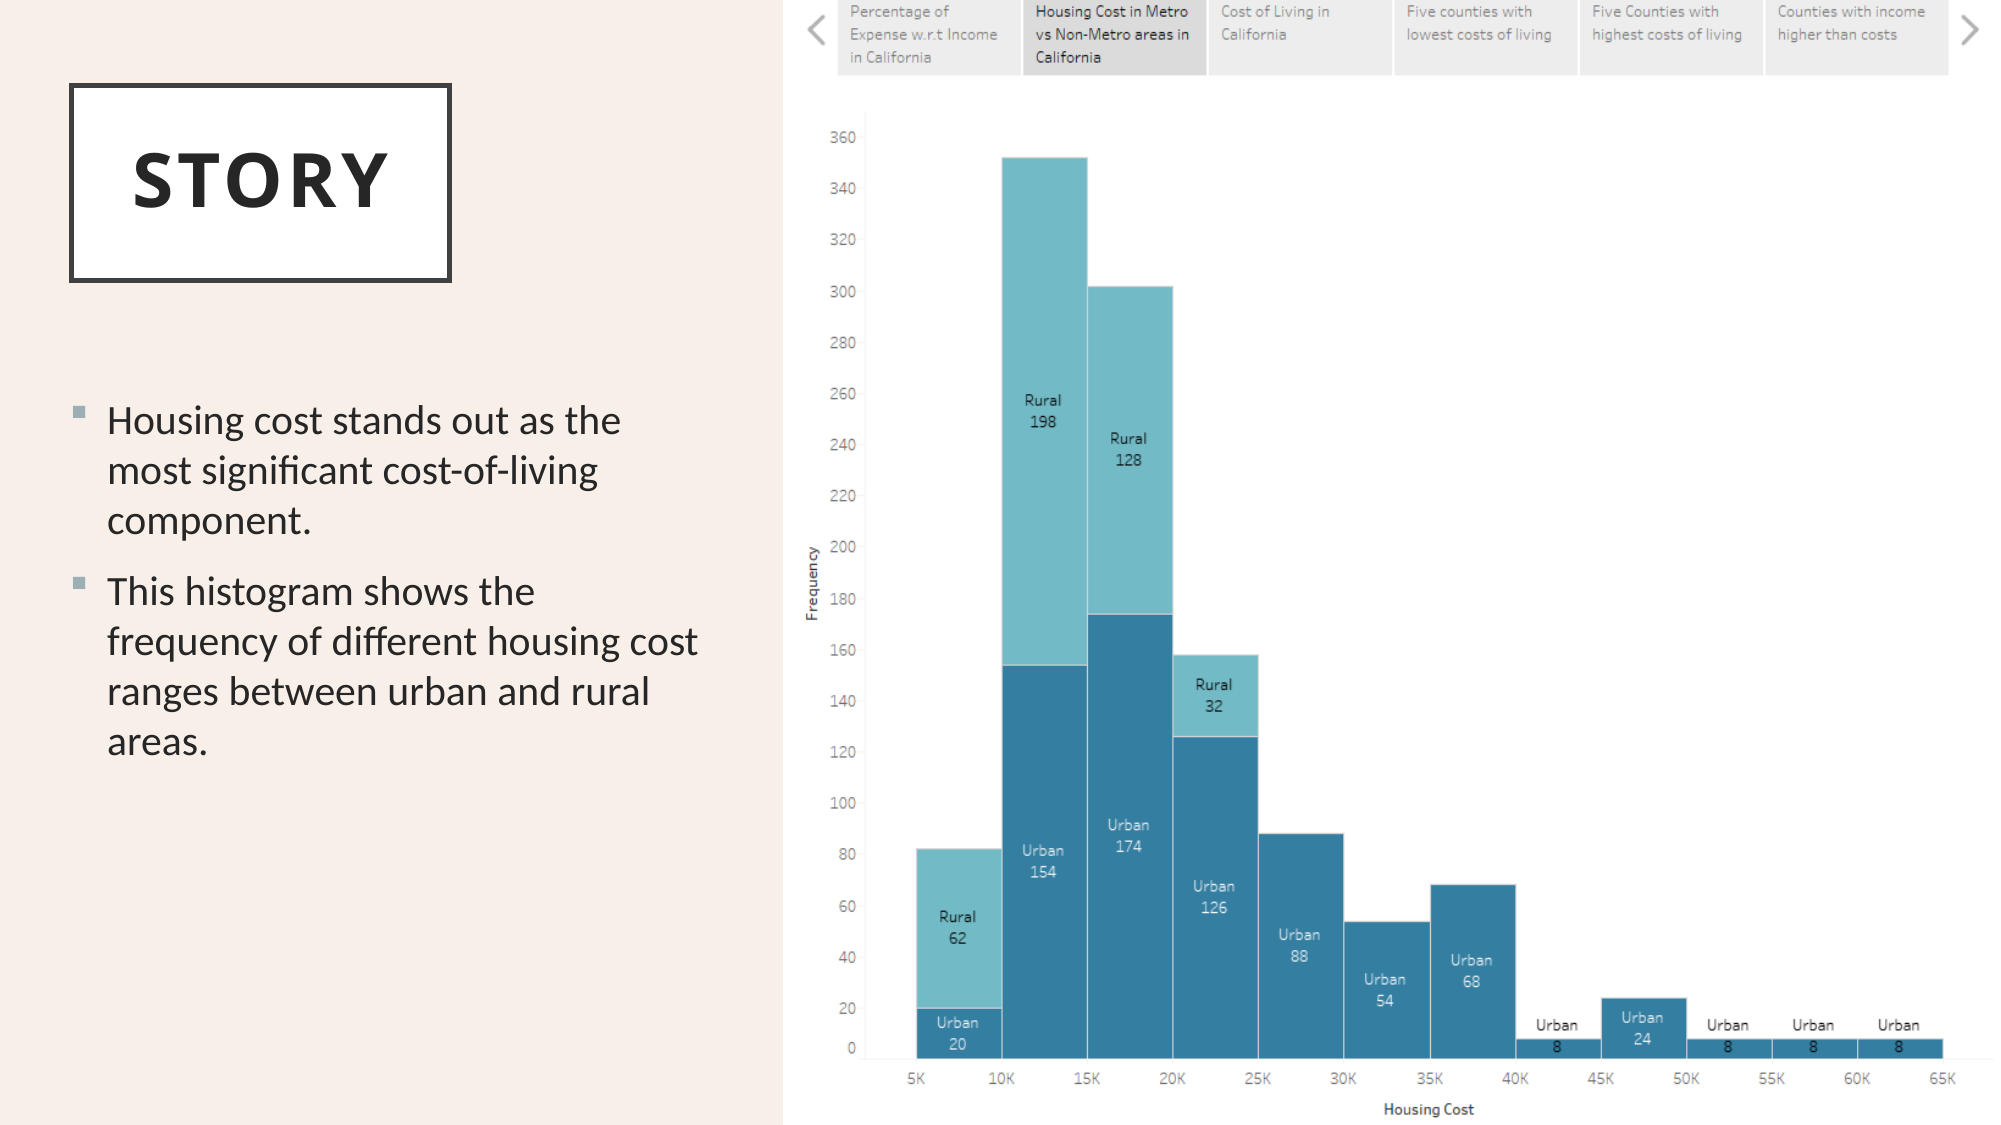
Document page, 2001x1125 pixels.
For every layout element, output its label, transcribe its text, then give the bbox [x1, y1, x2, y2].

list Housing cost stands out as the most significant cost-of-living component. This histogram shows the frequency of different housing cost ranges between urban and rural areas. [54, 385, 721, 894]
text_box Story [71, 85, 450, 281]
picture [783, 0, 2000, 1125]
